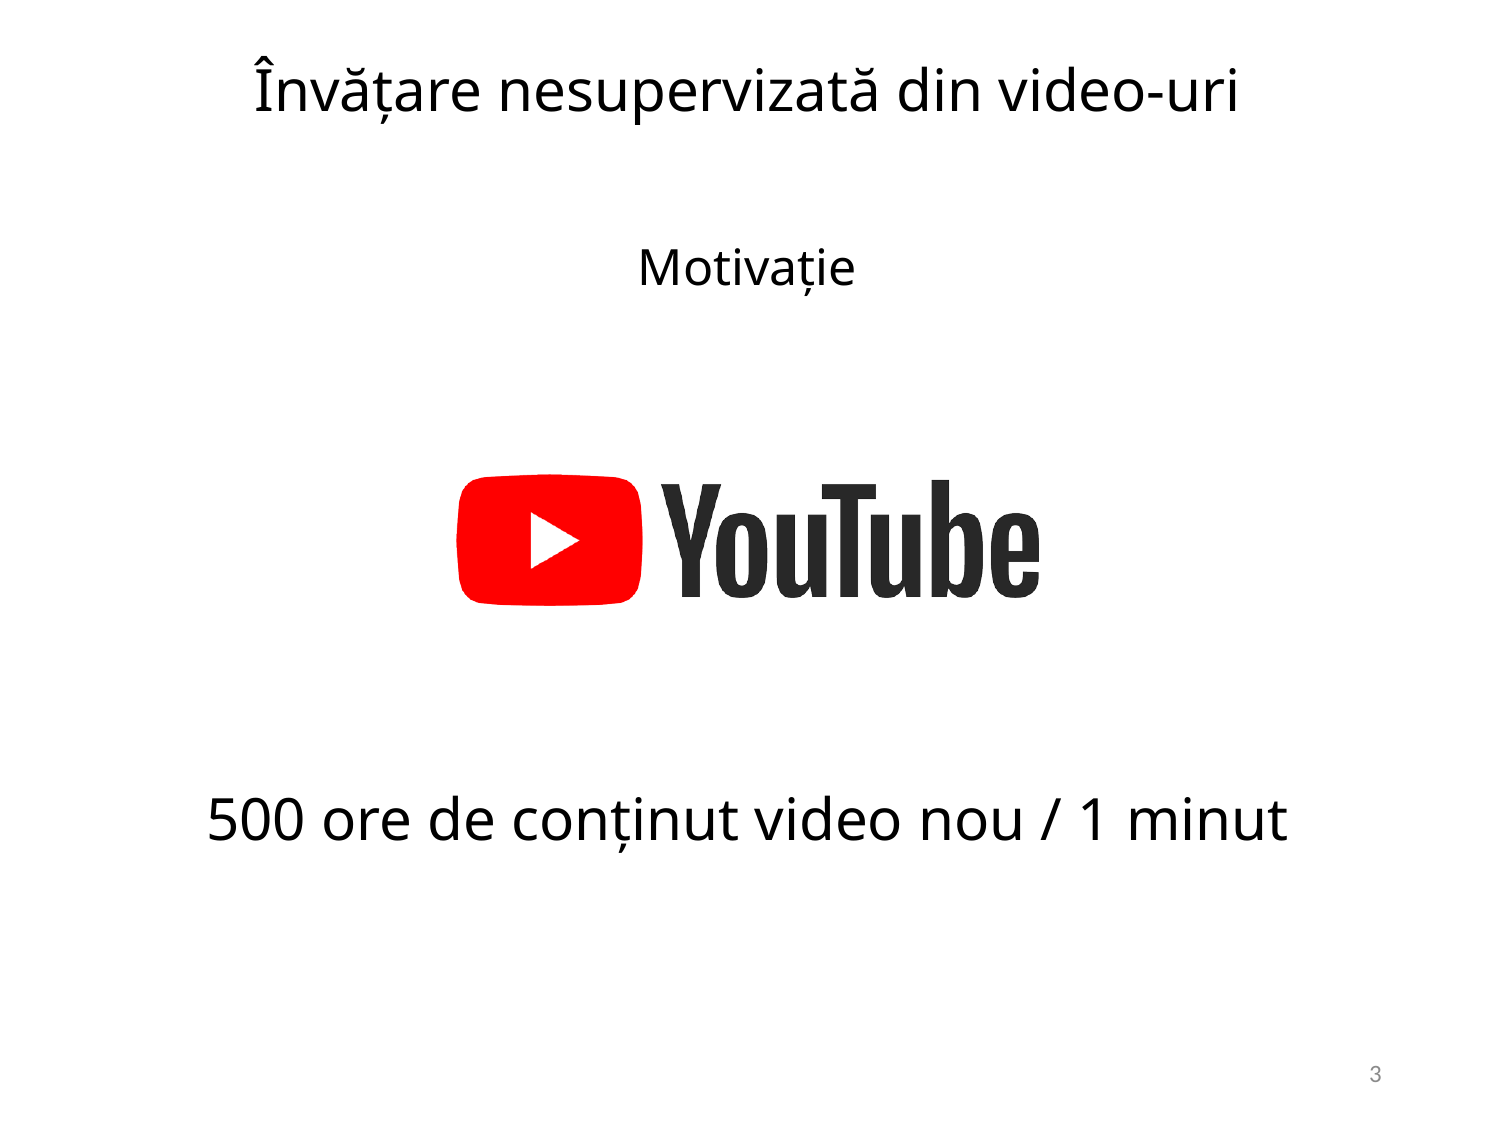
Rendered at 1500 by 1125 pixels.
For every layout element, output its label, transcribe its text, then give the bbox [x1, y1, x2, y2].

slide_number 3 [1059, 1042, 1397, 1103]
text_box Învățare nesupervizată din video-uri [239, 45, 1256, 131]
text_box 500 ore de conținut video nou / 1 minut [191, 774, 1304, 860]
text_box Motivație [623, 228, 872, 303]
picture [456, 474, 1039, 606]
